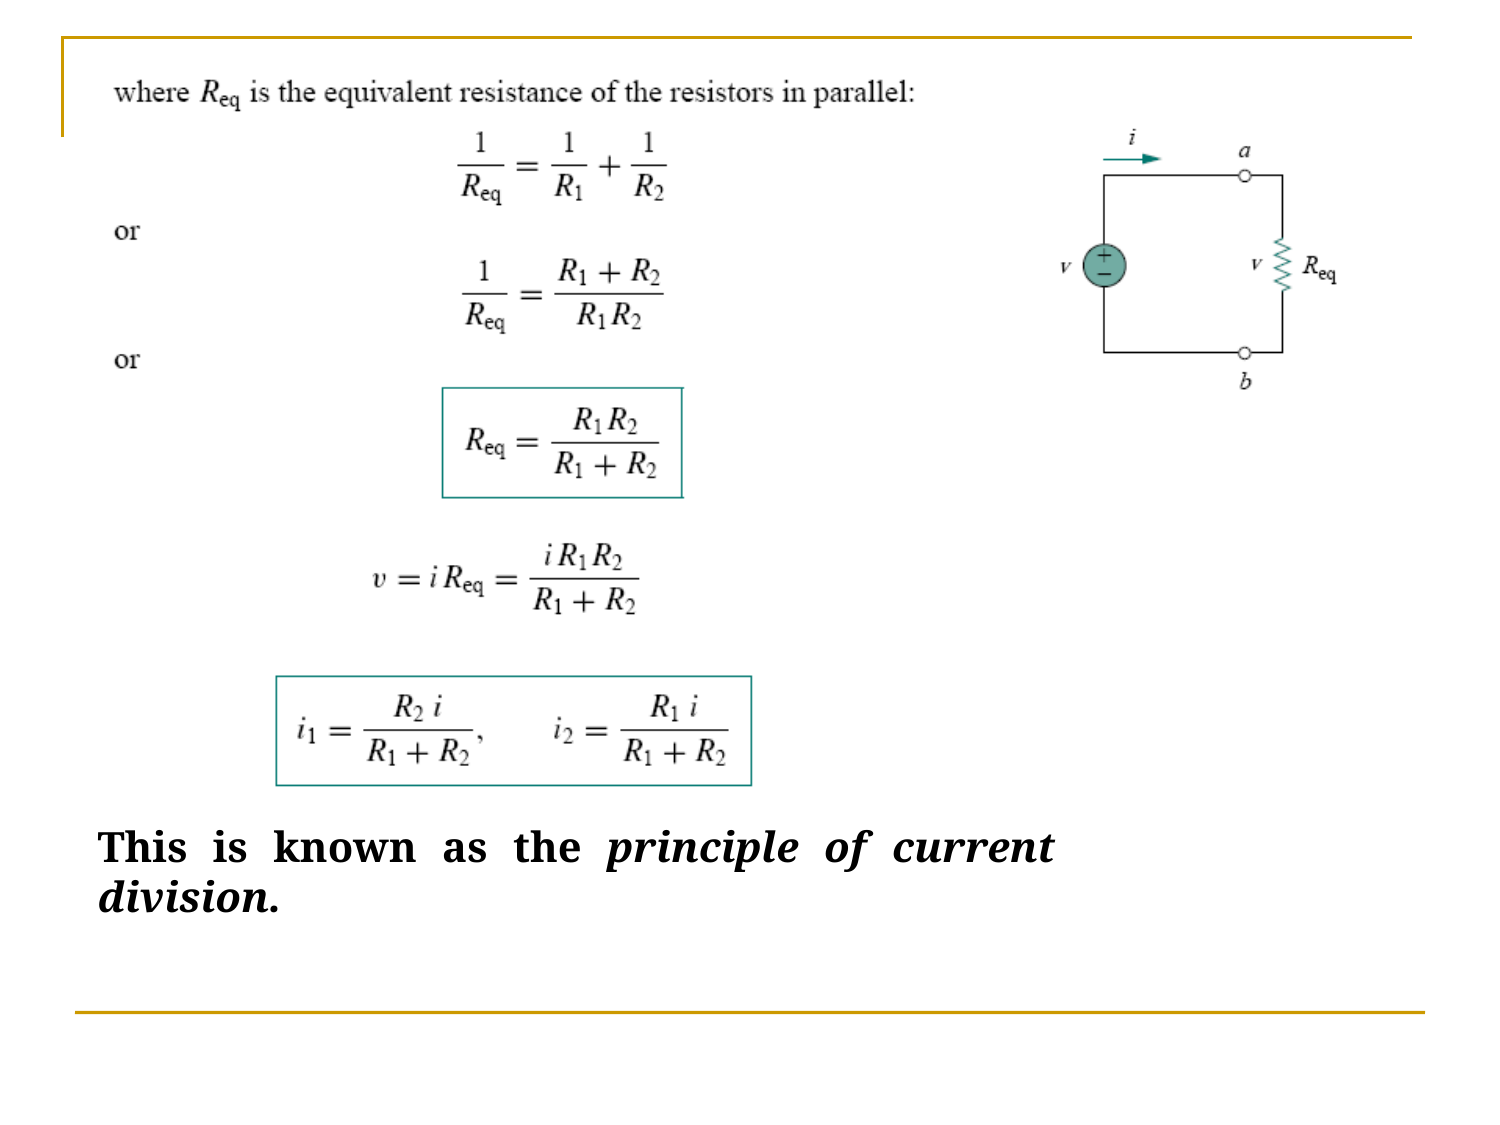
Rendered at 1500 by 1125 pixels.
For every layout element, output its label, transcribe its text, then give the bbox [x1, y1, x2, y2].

picture [94, 77, 922, 516]
picture [1033, 112, 1344, 421]
picture [351, 523, 696, 624]
text_box This is known as the principle of current division. [82, 813, 1071, 928]
picture [257, 660, 790, 796]
